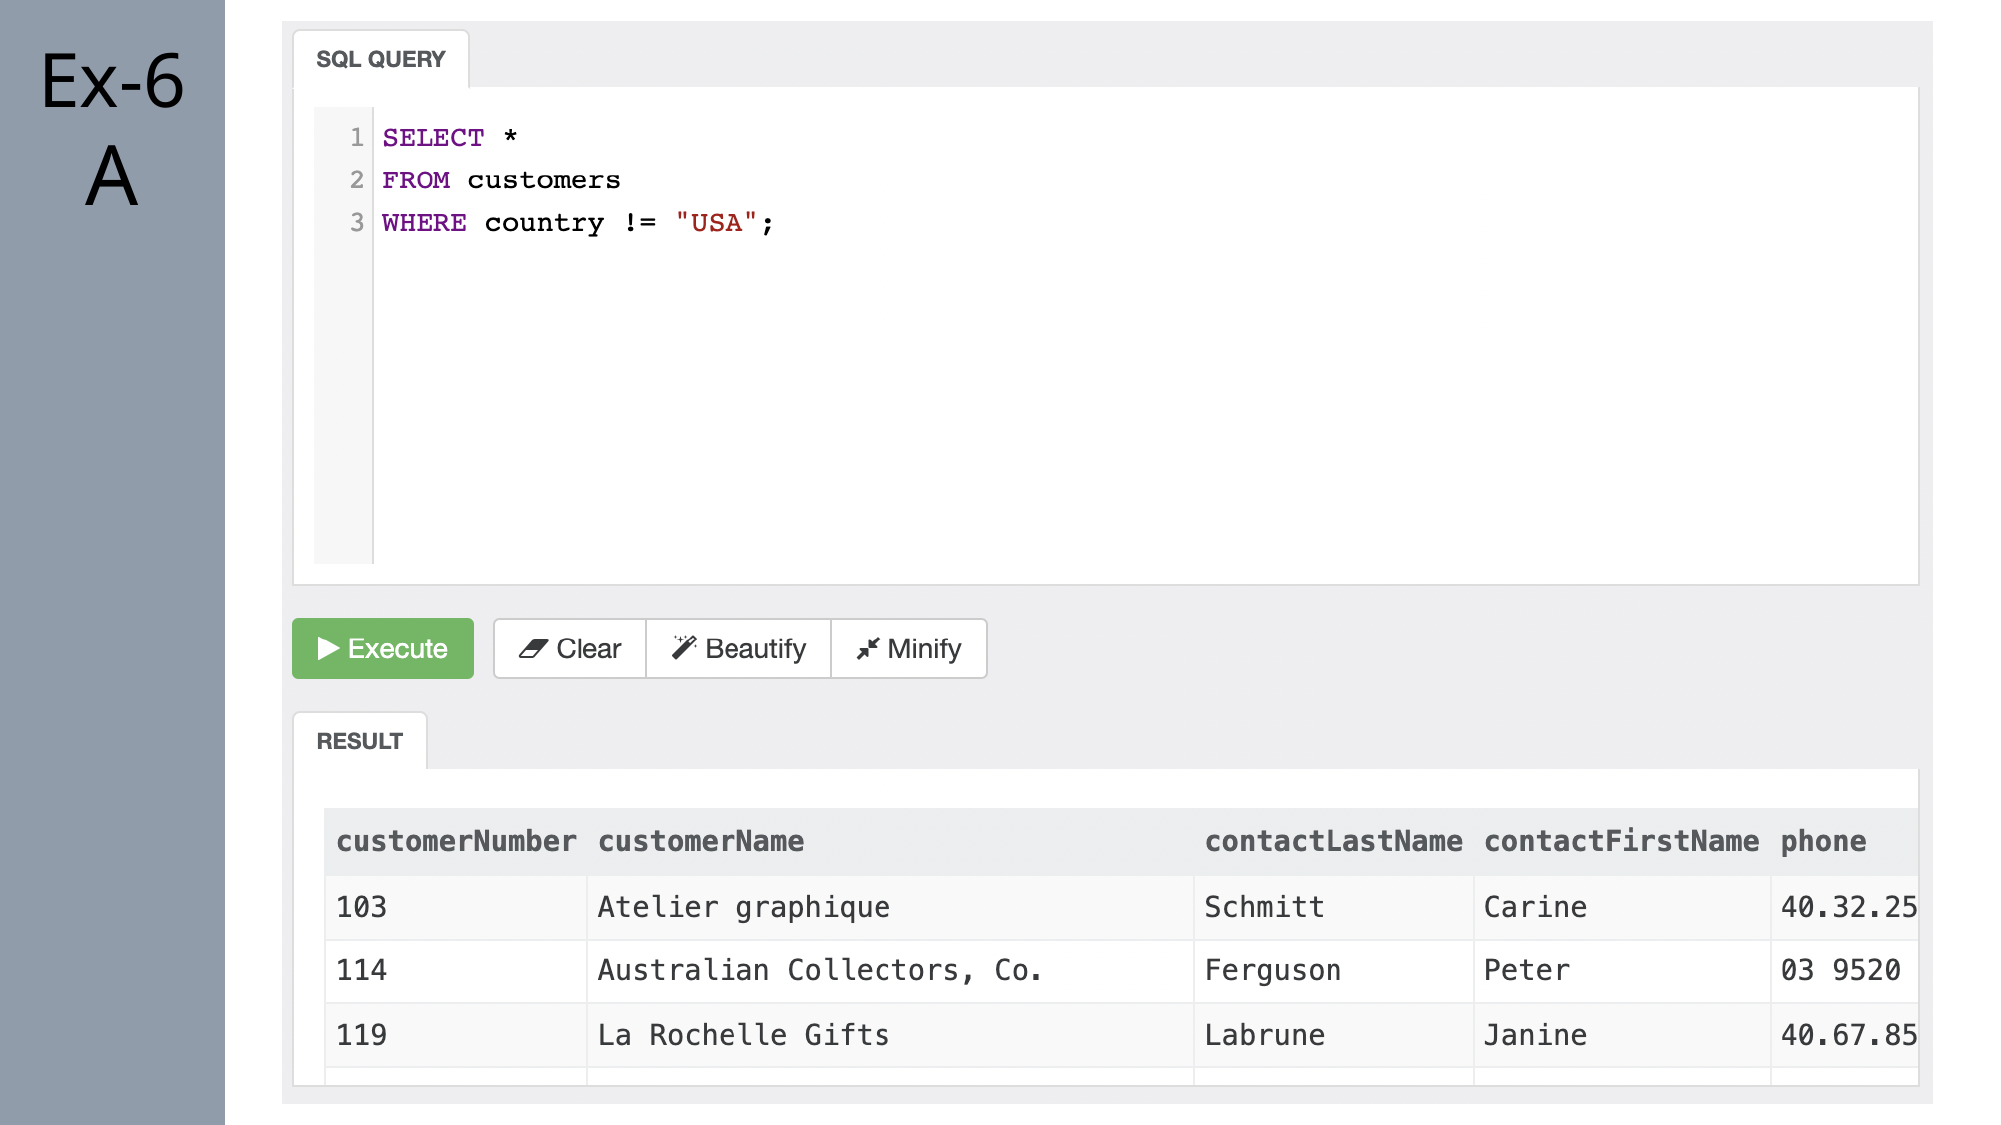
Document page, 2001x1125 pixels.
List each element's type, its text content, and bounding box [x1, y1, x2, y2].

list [282, 21, 1933, 1104]
title Ex-6 A [0, 0, 225, 255]
